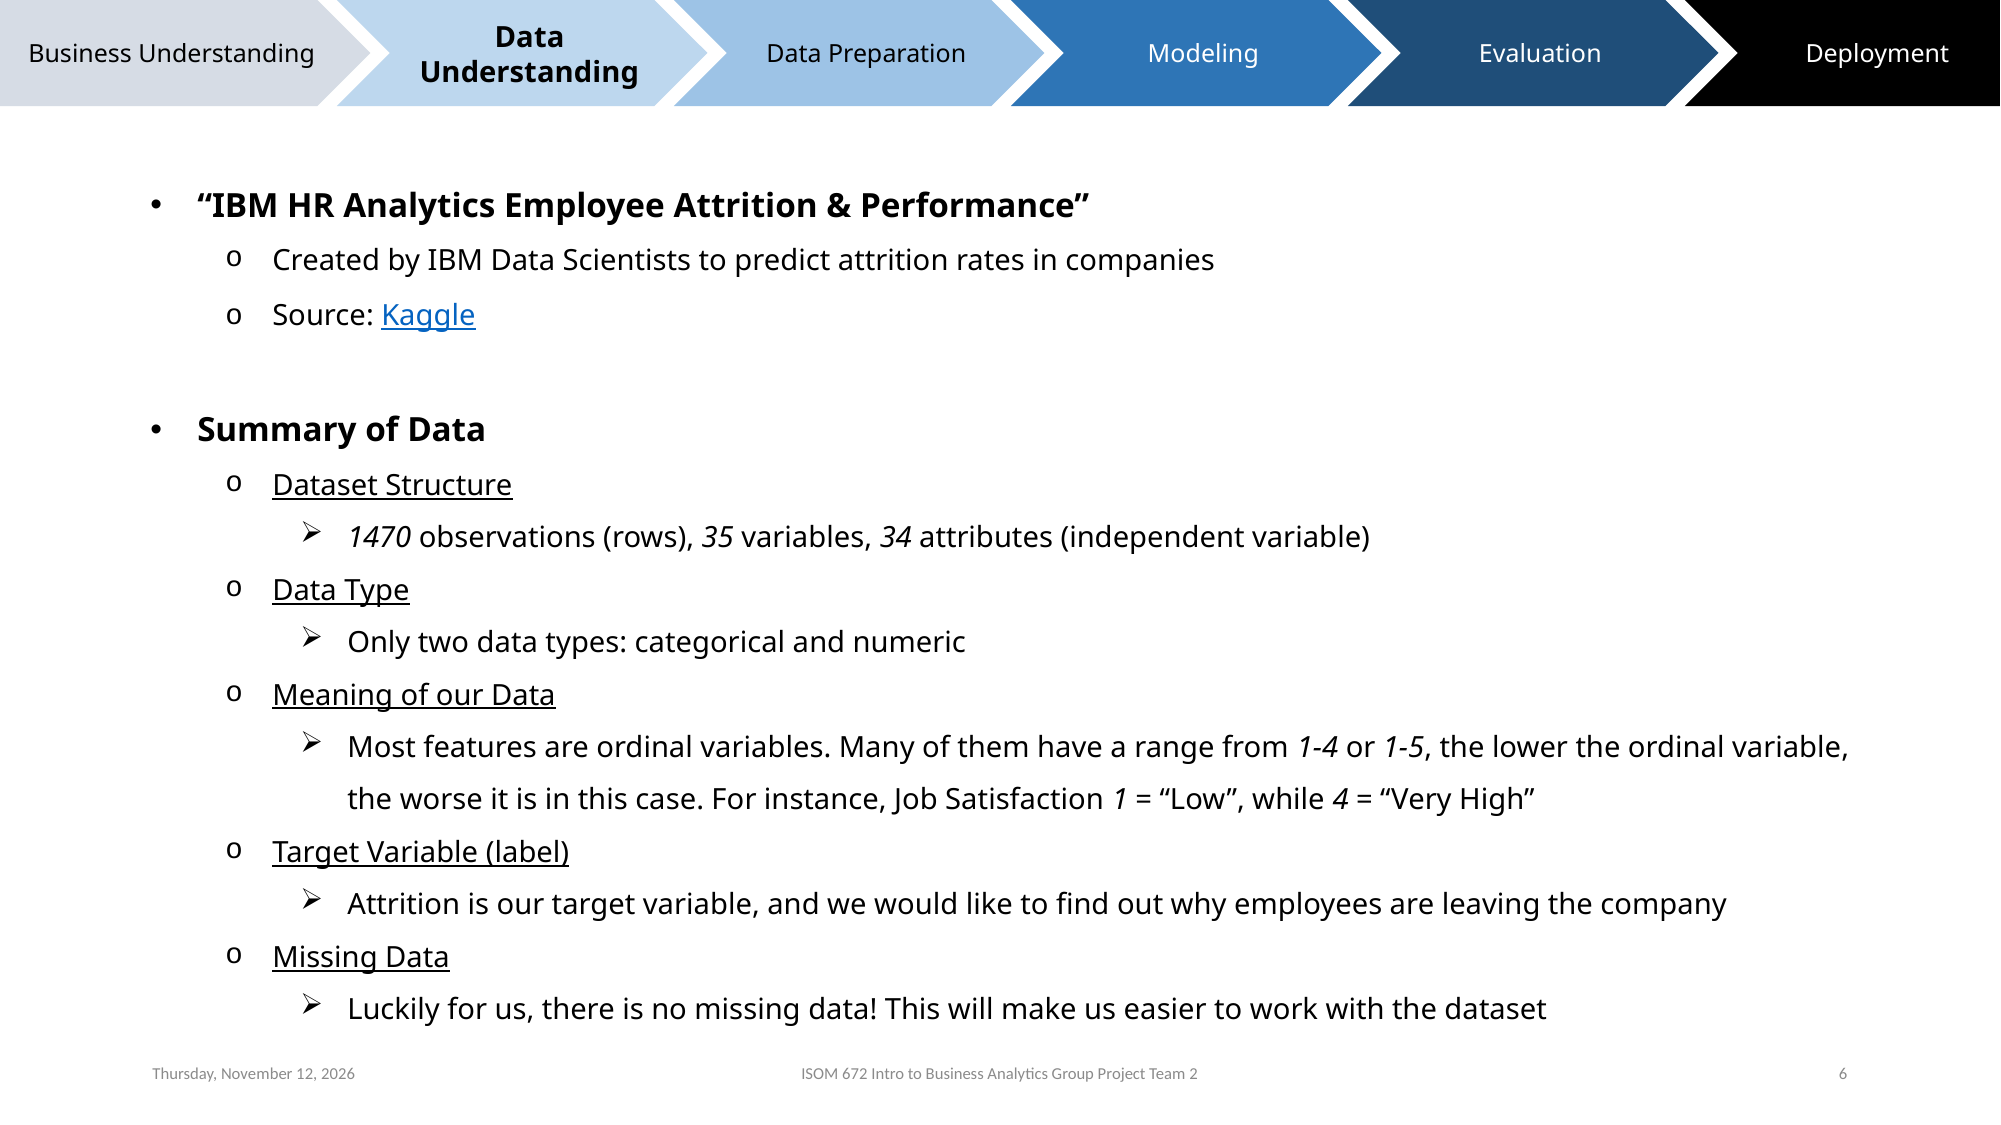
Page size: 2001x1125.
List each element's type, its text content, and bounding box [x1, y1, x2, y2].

text_box “IBM HR Analytics Employee Attrition & Performance” Created by IBM Data Scientists to predict attrition rates in companies Source: Kaggle Summary of Data Dataset Structure 1470 observations (rows), 35 variables, 34 attributes (independent variable) Data Type Only two data types: categorical and numeric Meaning of our Data Most features are ordinal variables. Many of them have a range from 1-4 or 1-5, the lower the ordinal variable, the worse it is in this case. For instance, Job Satisfaction 1 = “Low”, while 4 = “Very High” Target Variable (label) Attrition is our target variable, and we would like to find out why employees are leaving the company Missing Data Luckily for us, there is no missing data! This will make us easier to work with the dataset [135, 156, 1887, 1125]
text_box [0, 0, 2000, 106]
